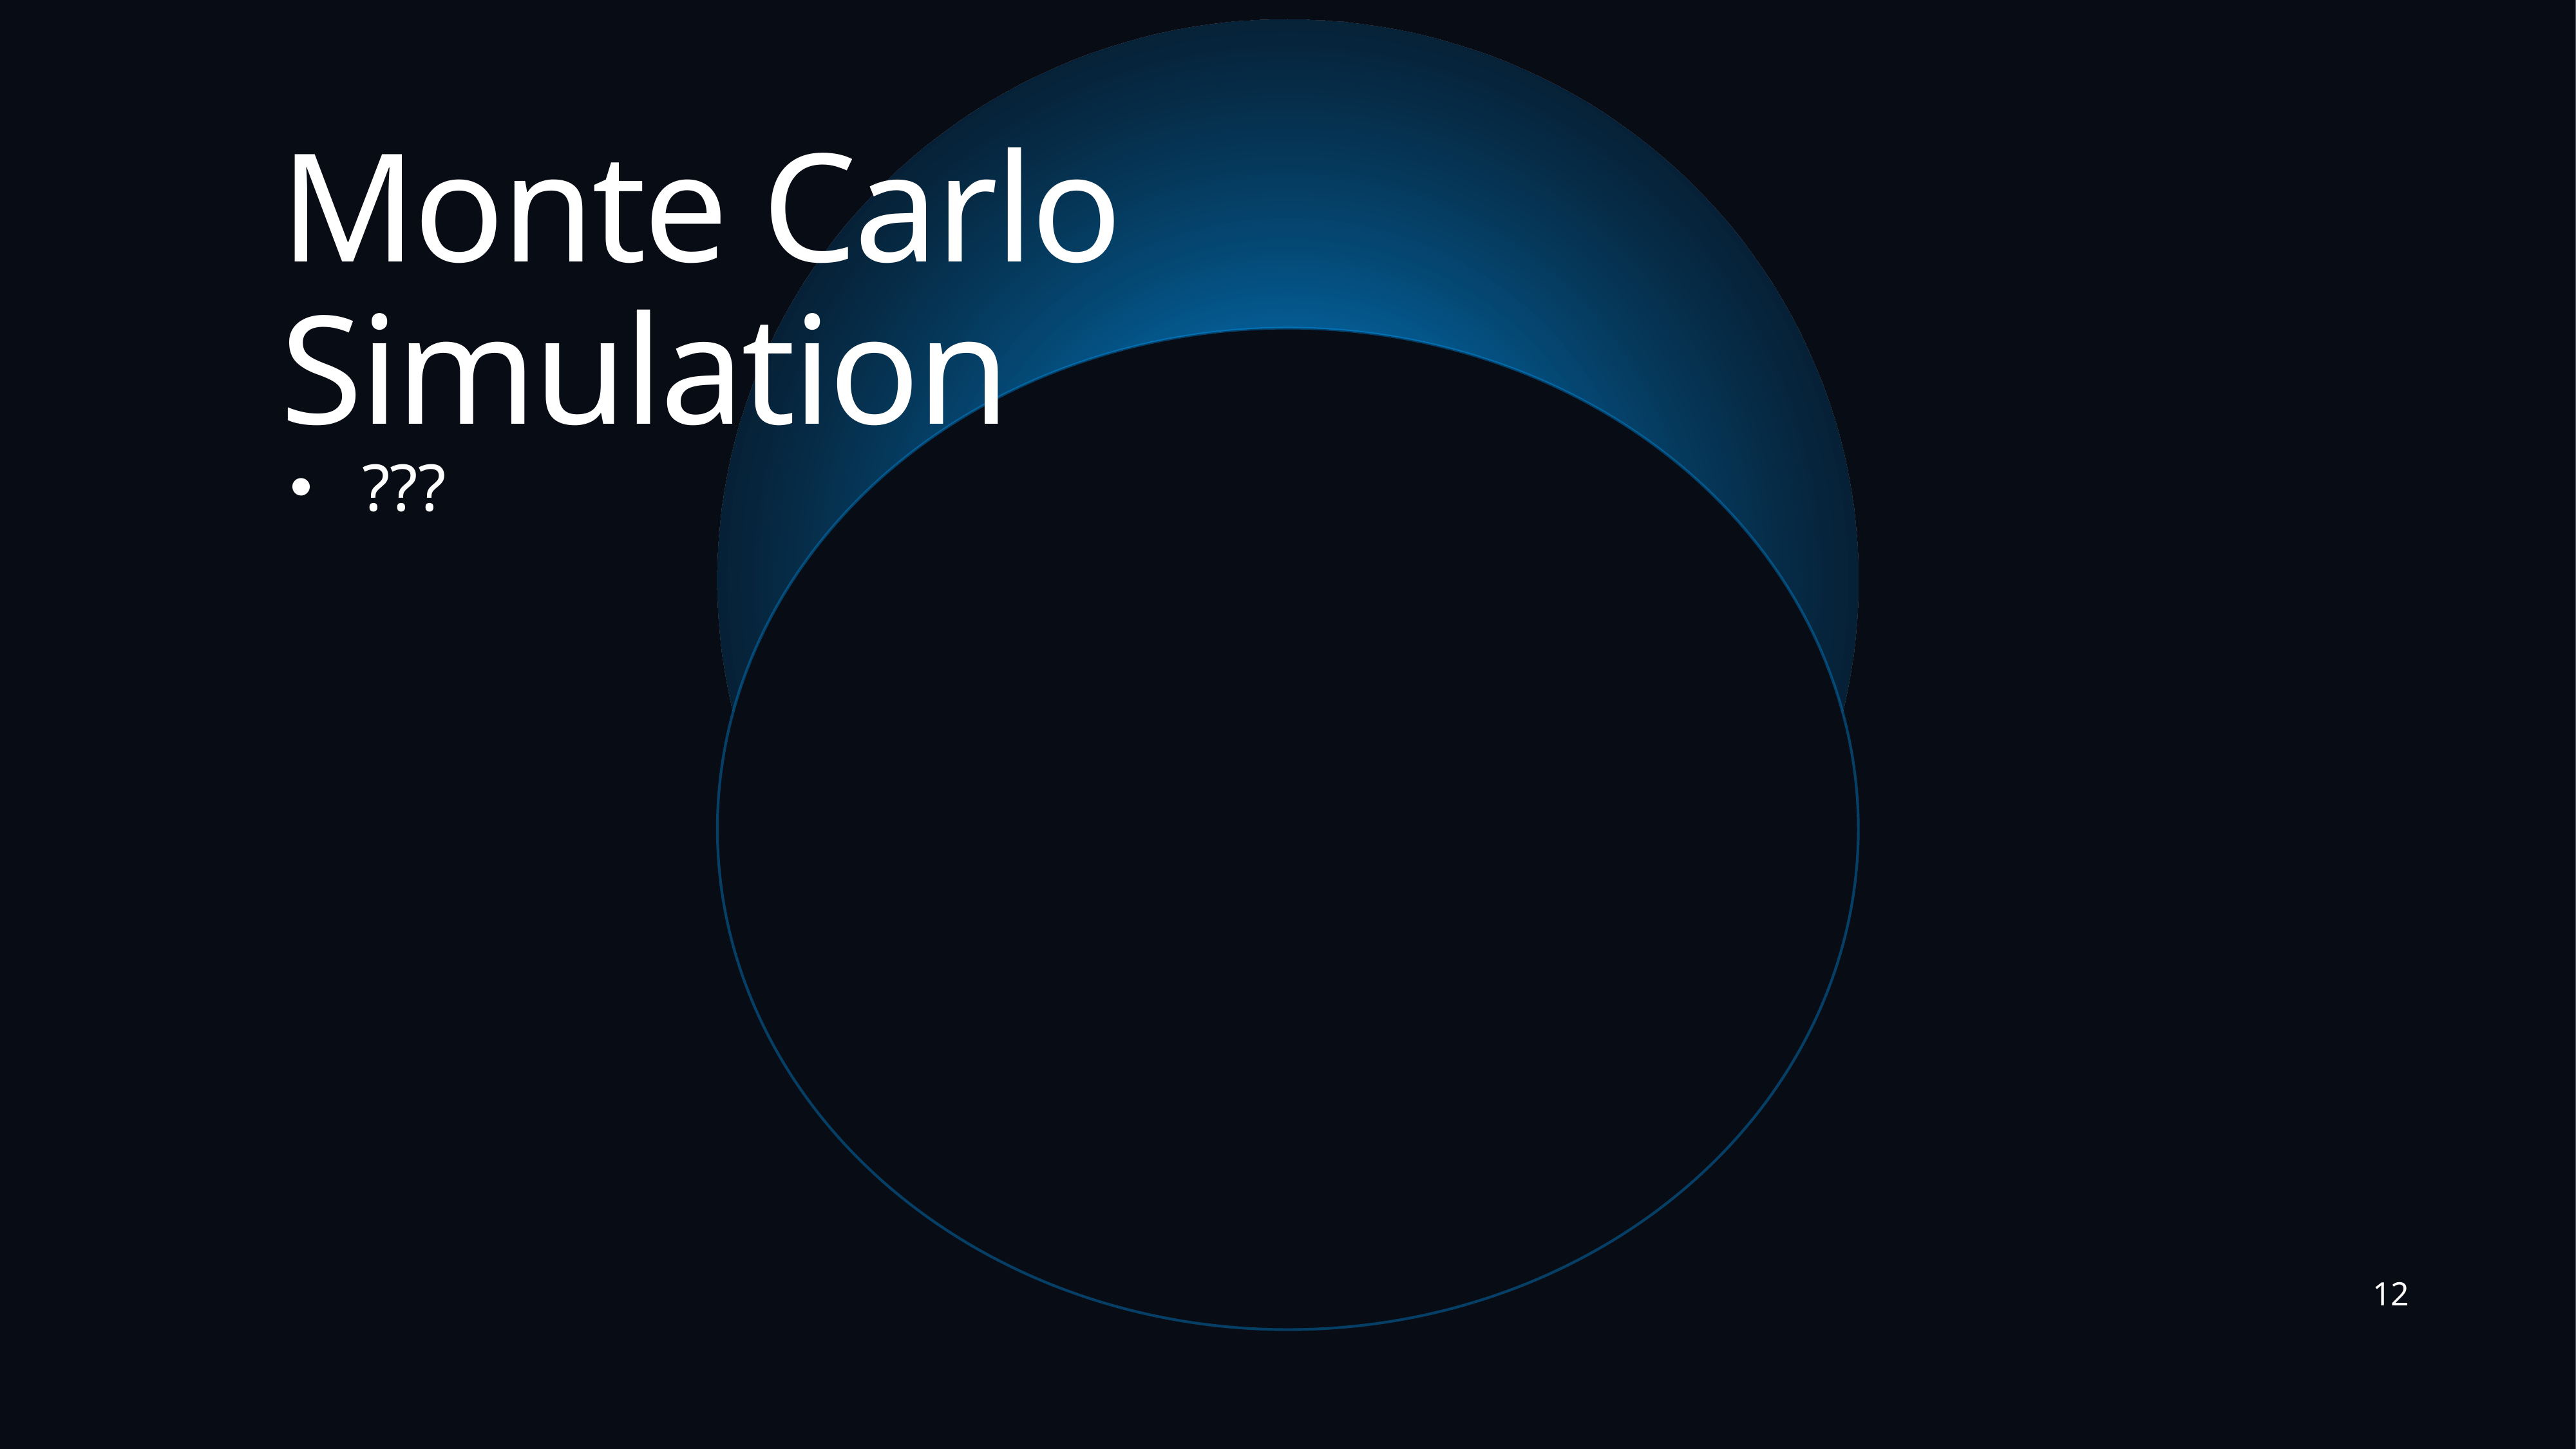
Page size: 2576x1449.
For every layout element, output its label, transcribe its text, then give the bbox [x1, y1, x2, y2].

text_box [943, 18, 1859, 711]
slide_number 12 [2353, 1256, 2429, 1334]
text_box ??? [280, 451, 1385, 748]
text_box [716, 327, 1859, 1331]
list Monte Carlo Simulation [280, 132, 1164, 492]
